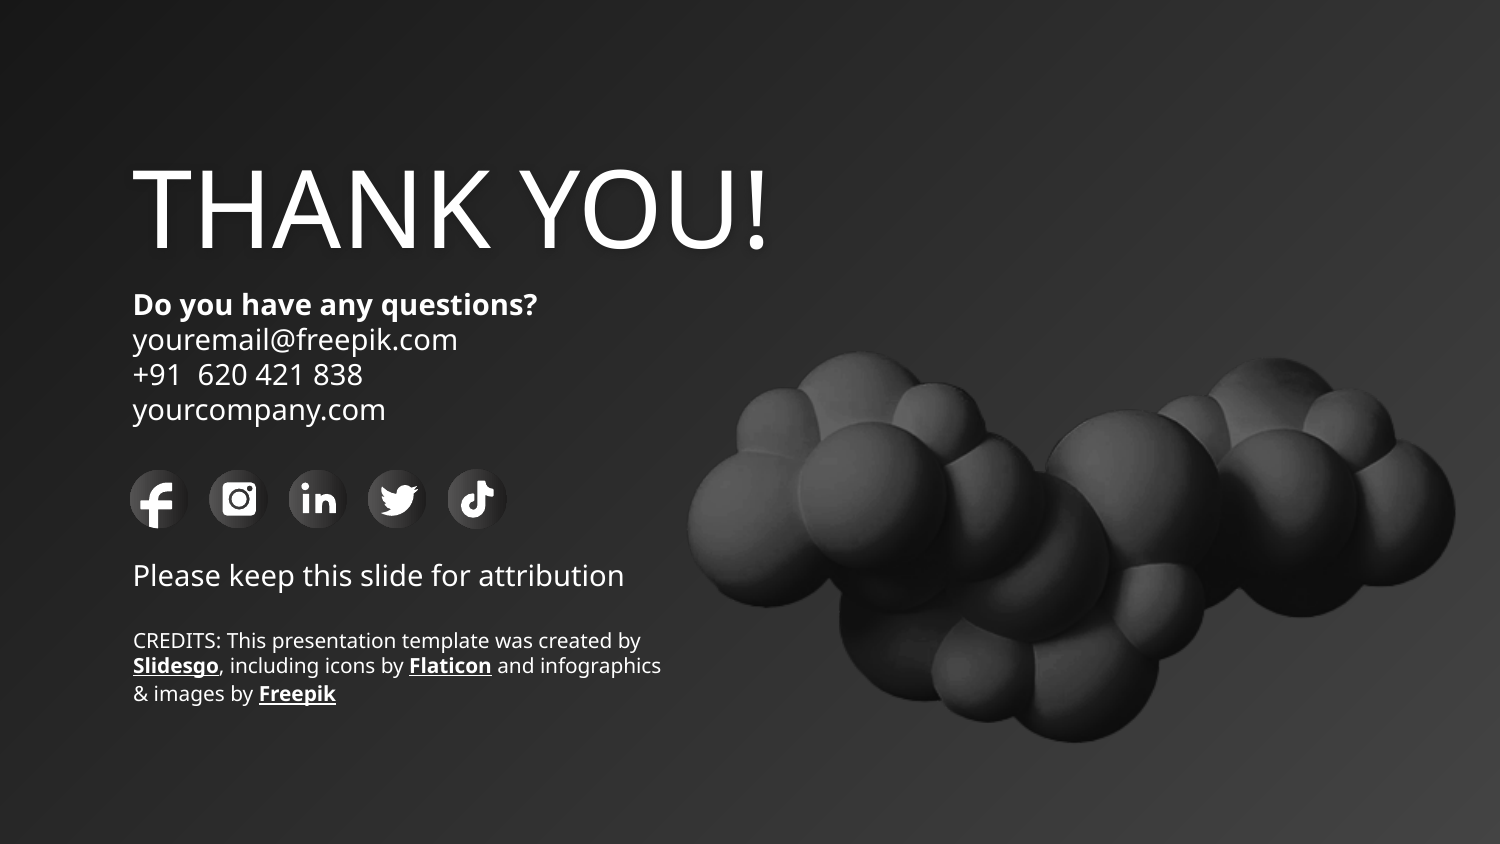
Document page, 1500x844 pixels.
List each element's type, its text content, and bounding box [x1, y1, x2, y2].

subtitle Do you have any questions? youremail@freepik.com +91 620 421 838 yourcompany.com [117, 281, 639, 431]
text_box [367, 469, 427, 529]
picture [644, 230, 1496, 785]
title THANK YOU! [117, 123, 882, 281]
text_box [447, 468, 508, 530]
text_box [288, 469, 348, 529]
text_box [209, 469, 269, 529]
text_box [129, 469, 189, 529]
subtitle Please keep this slide for attribution [117, 539, 639, 611]
